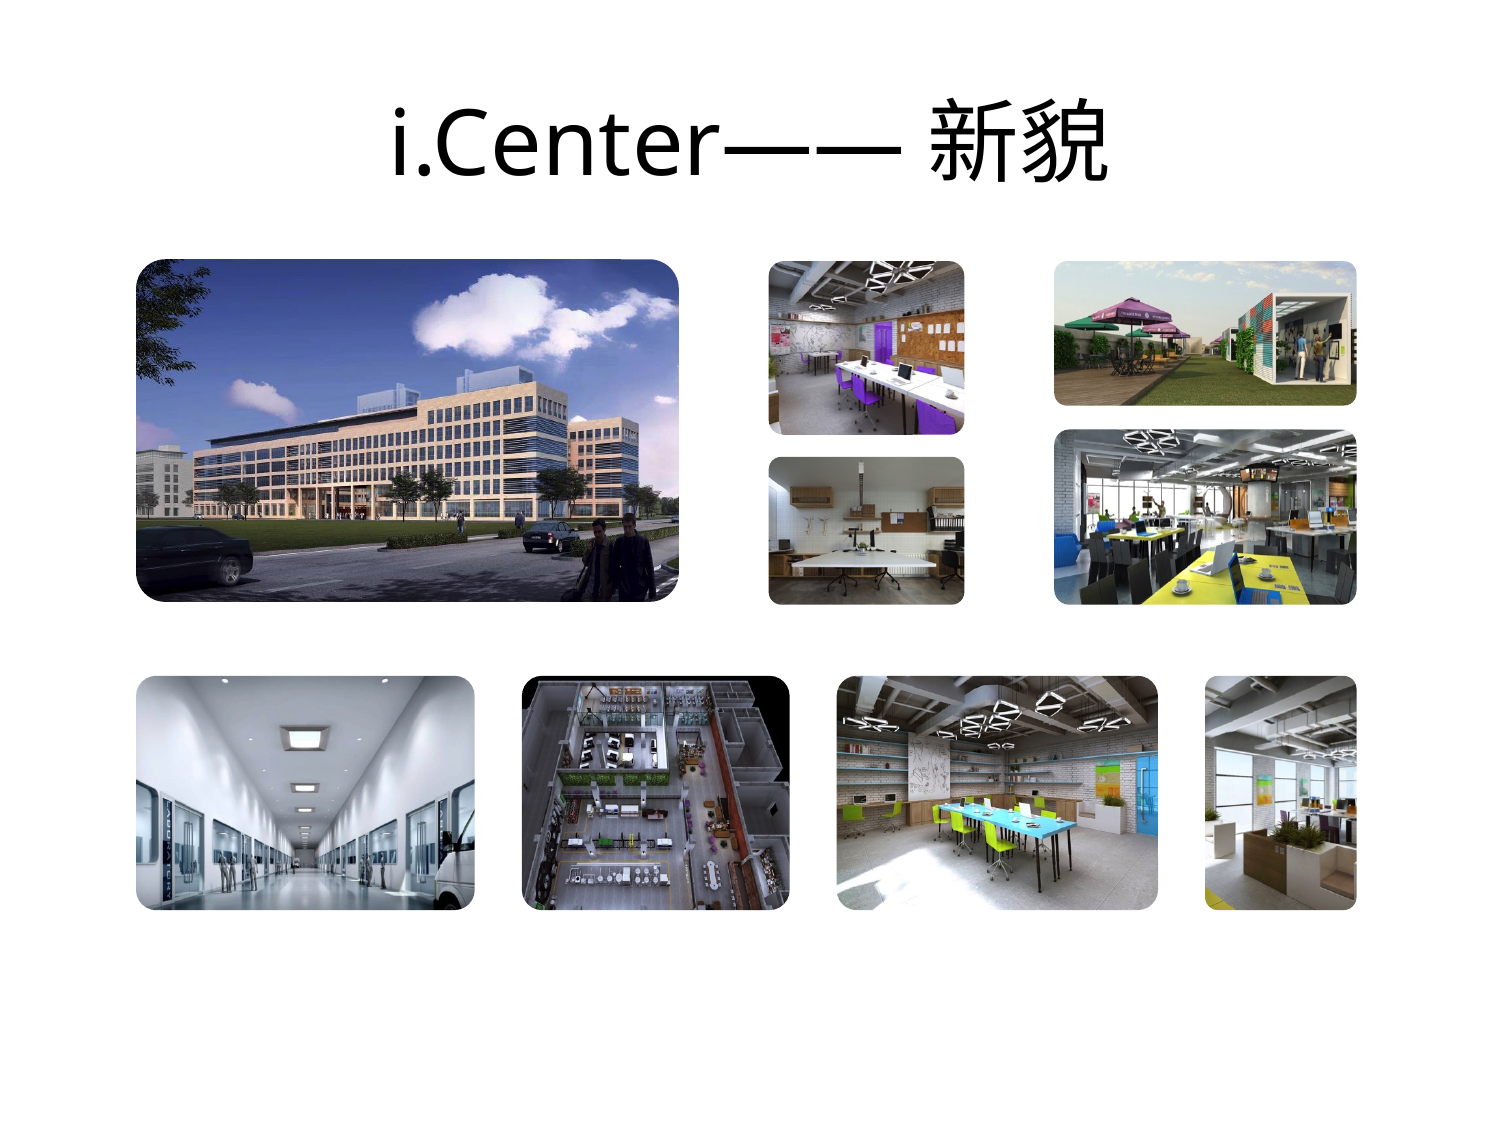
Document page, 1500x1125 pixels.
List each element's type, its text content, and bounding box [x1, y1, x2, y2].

picture [768, 456, 965, 605]
picture [836, 675, 1159, 911]
picture [768, 260, 965, 435]
picture [521, 675, 790, 911]
picture [1053, 429, 1357, 605]
picture [1204, 675, 1357, 911]
picture [135, 258, 680, 603]
picture [135, 675, 475, 911]
picture [1053, 260, 1357, 406]
title i.Center——新貌 [75, 45, 1425, 233]
